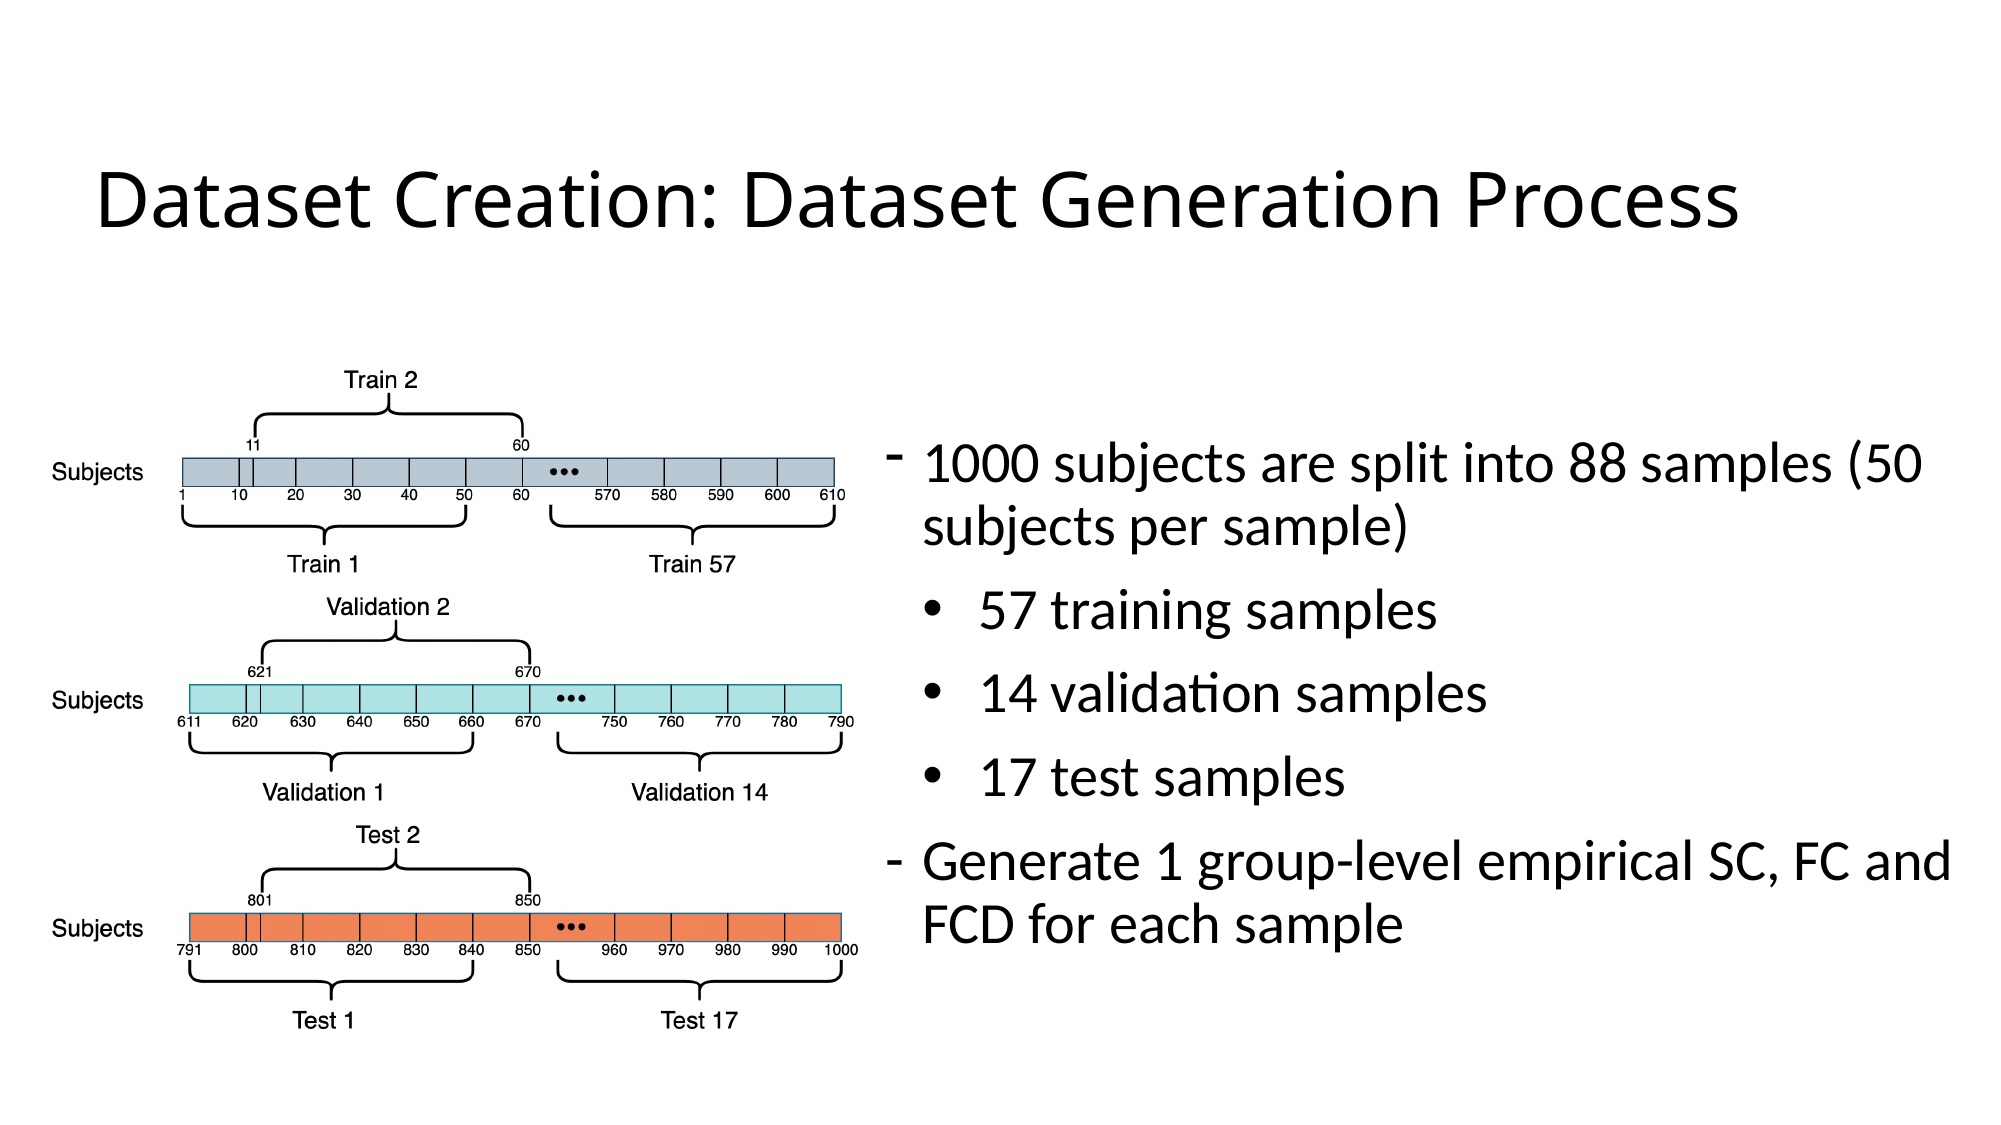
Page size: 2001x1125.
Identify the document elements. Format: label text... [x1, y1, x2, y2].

title Dataset Creation: Dataset Generation Process [79, 118, 1853, 287]
picture [40, 358, 870, 1044]
list 1000 subjects are split into 88 samples (50 subjects per sample) 57 training samples 14 validation samples 17 test samples Generate 1 group-level empirical SC, FC and FCD for each sample [869, 351, 1987, 1037]
